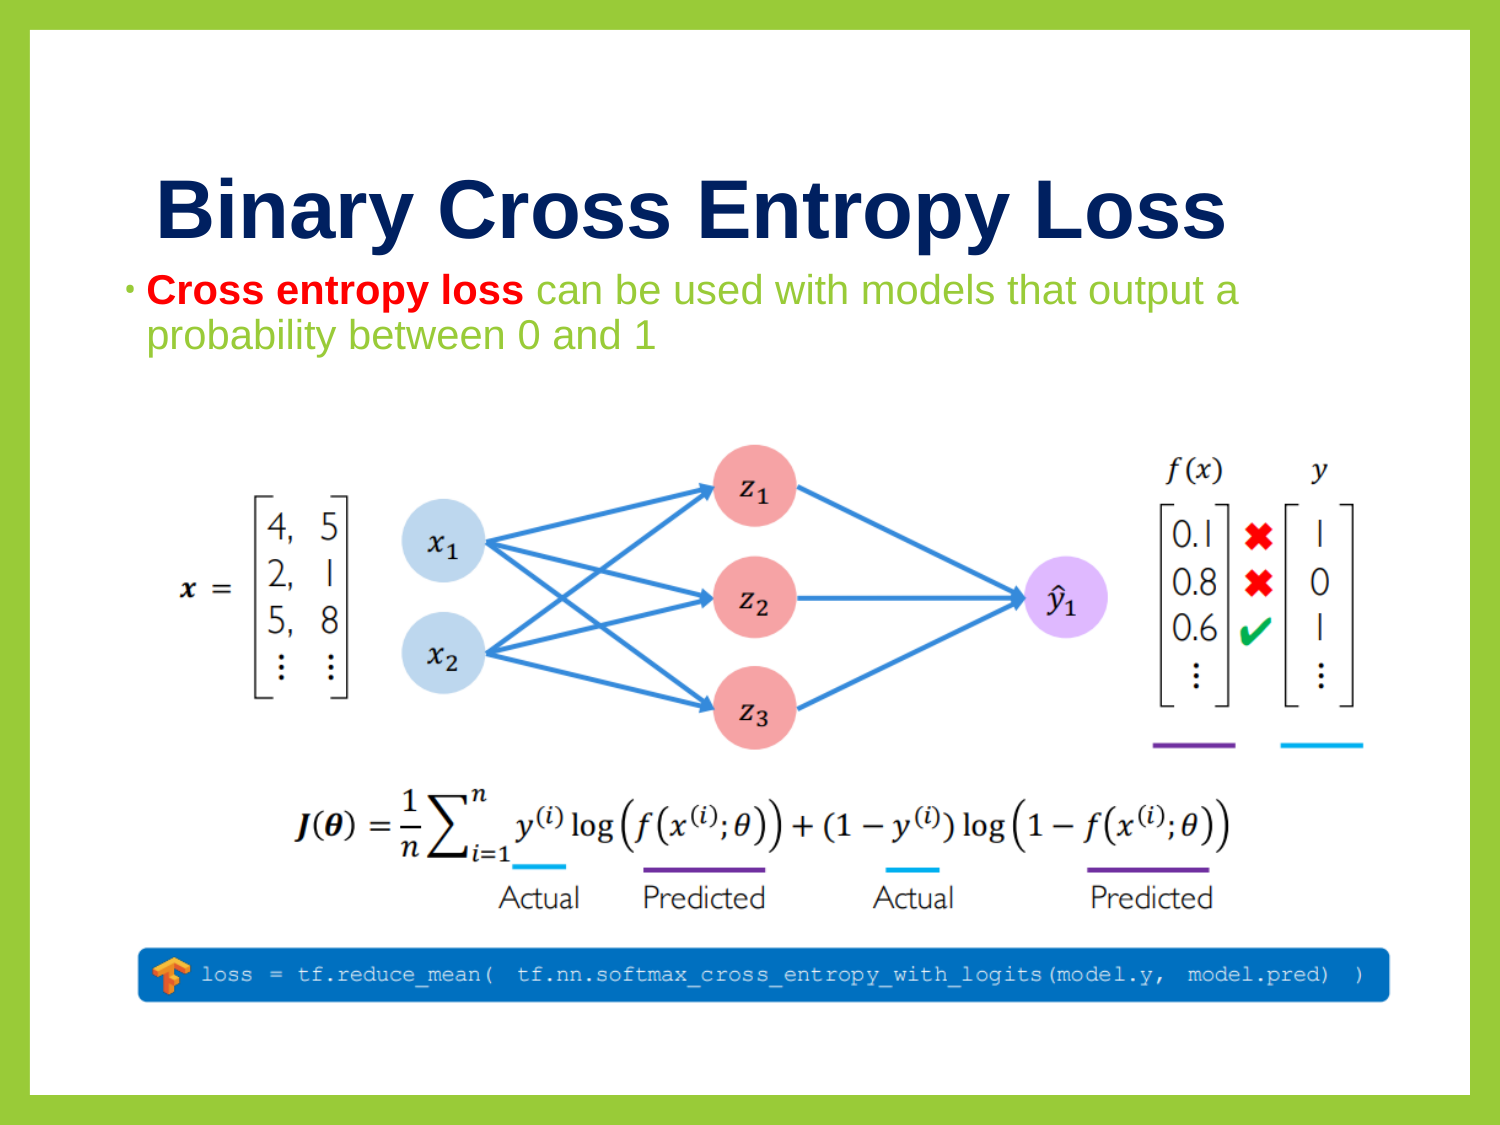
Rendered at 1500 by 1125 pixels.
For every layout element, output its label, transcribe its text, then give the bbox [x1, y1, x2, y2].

picture [102, 423, 1404, 1014]
title Binary Cross Entropy Loss [140, 99, 1356, 261]
list Cross entropy loss can be used with models that output a probability between 0 and 1 [103, 261, 1397, 422]
